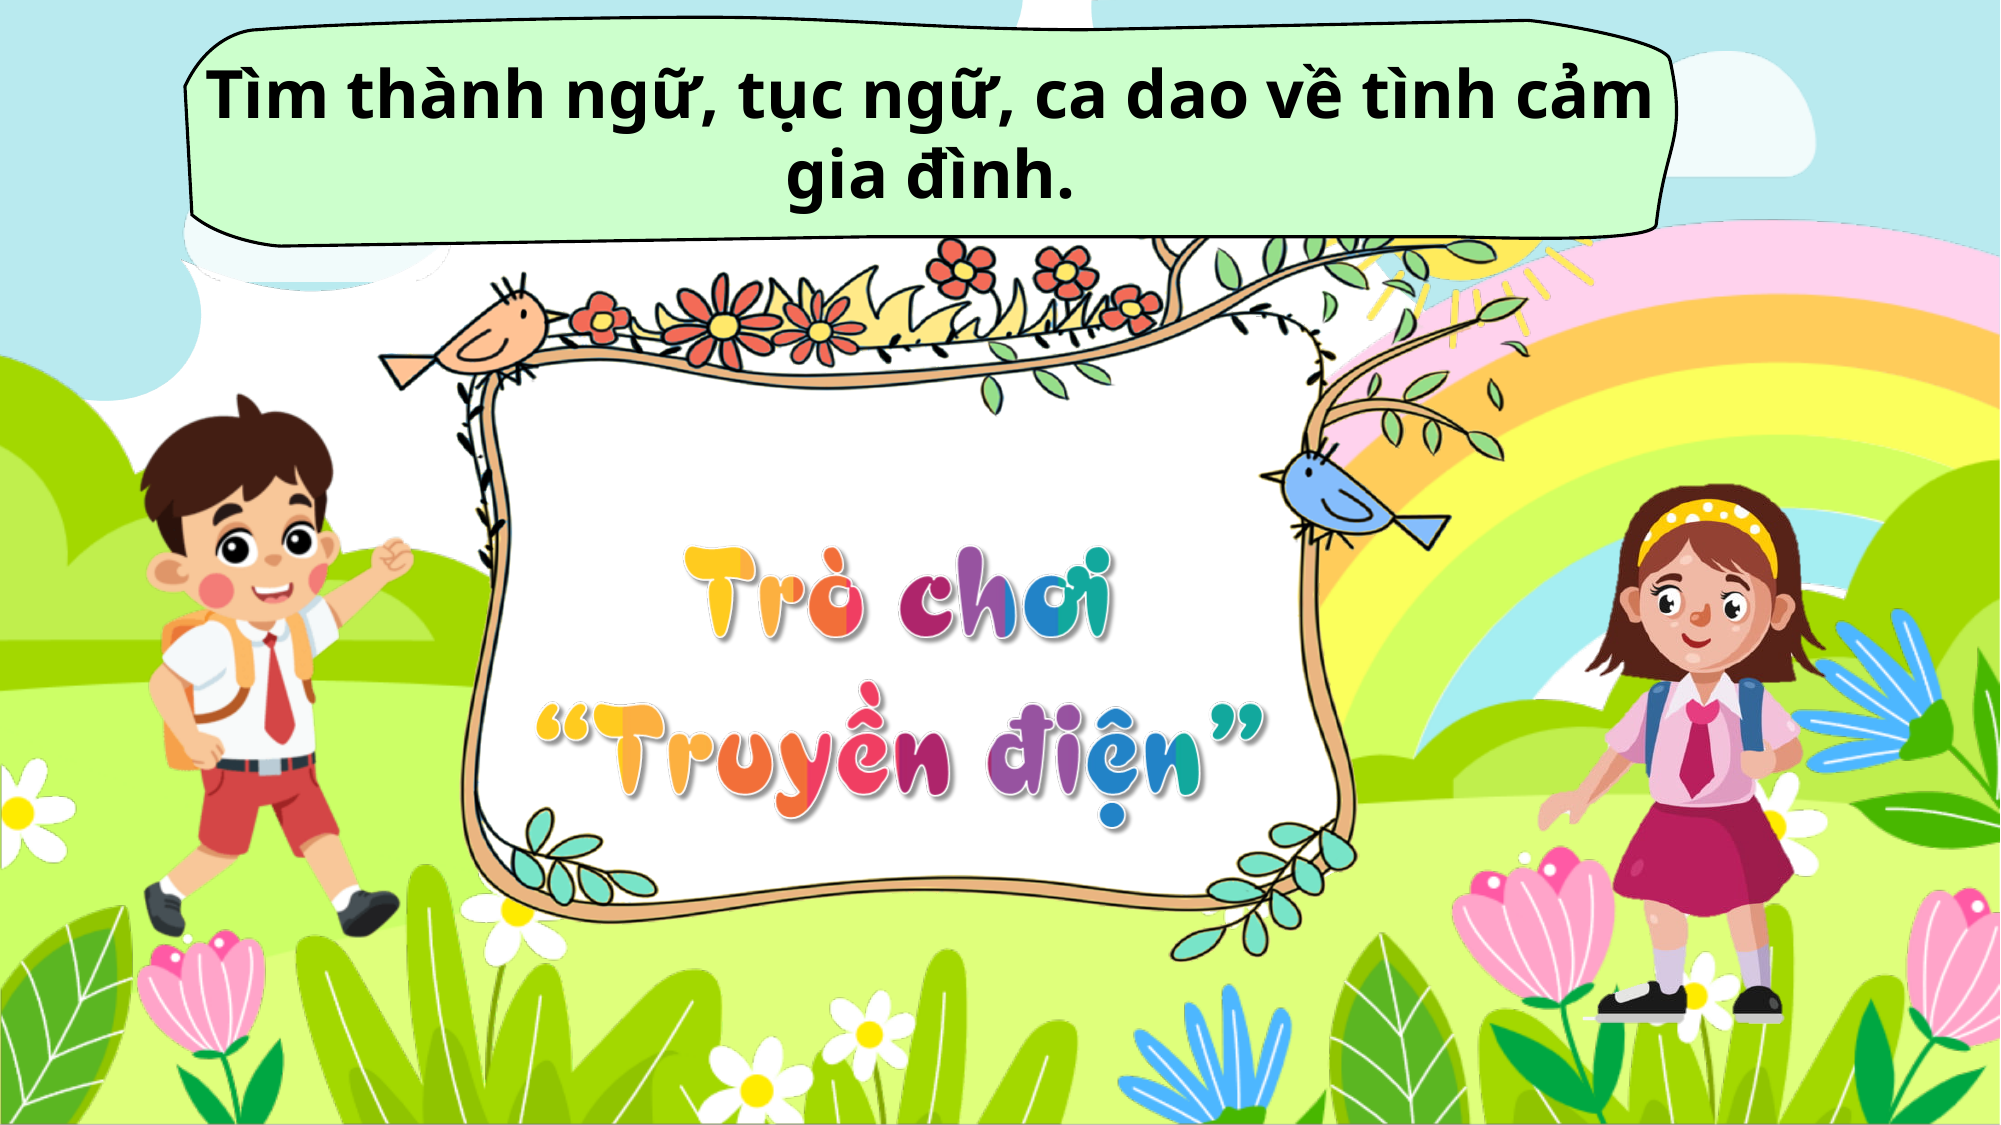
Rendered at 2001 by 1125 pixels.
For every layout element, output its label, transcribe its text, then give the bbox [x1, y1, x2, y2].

text_box Tìm thành ngữ, tục ngữ, ca dao về tình cảm gia đình. [183, 15, 1679, 248]
picture [0, 0, 2000, 1125]
